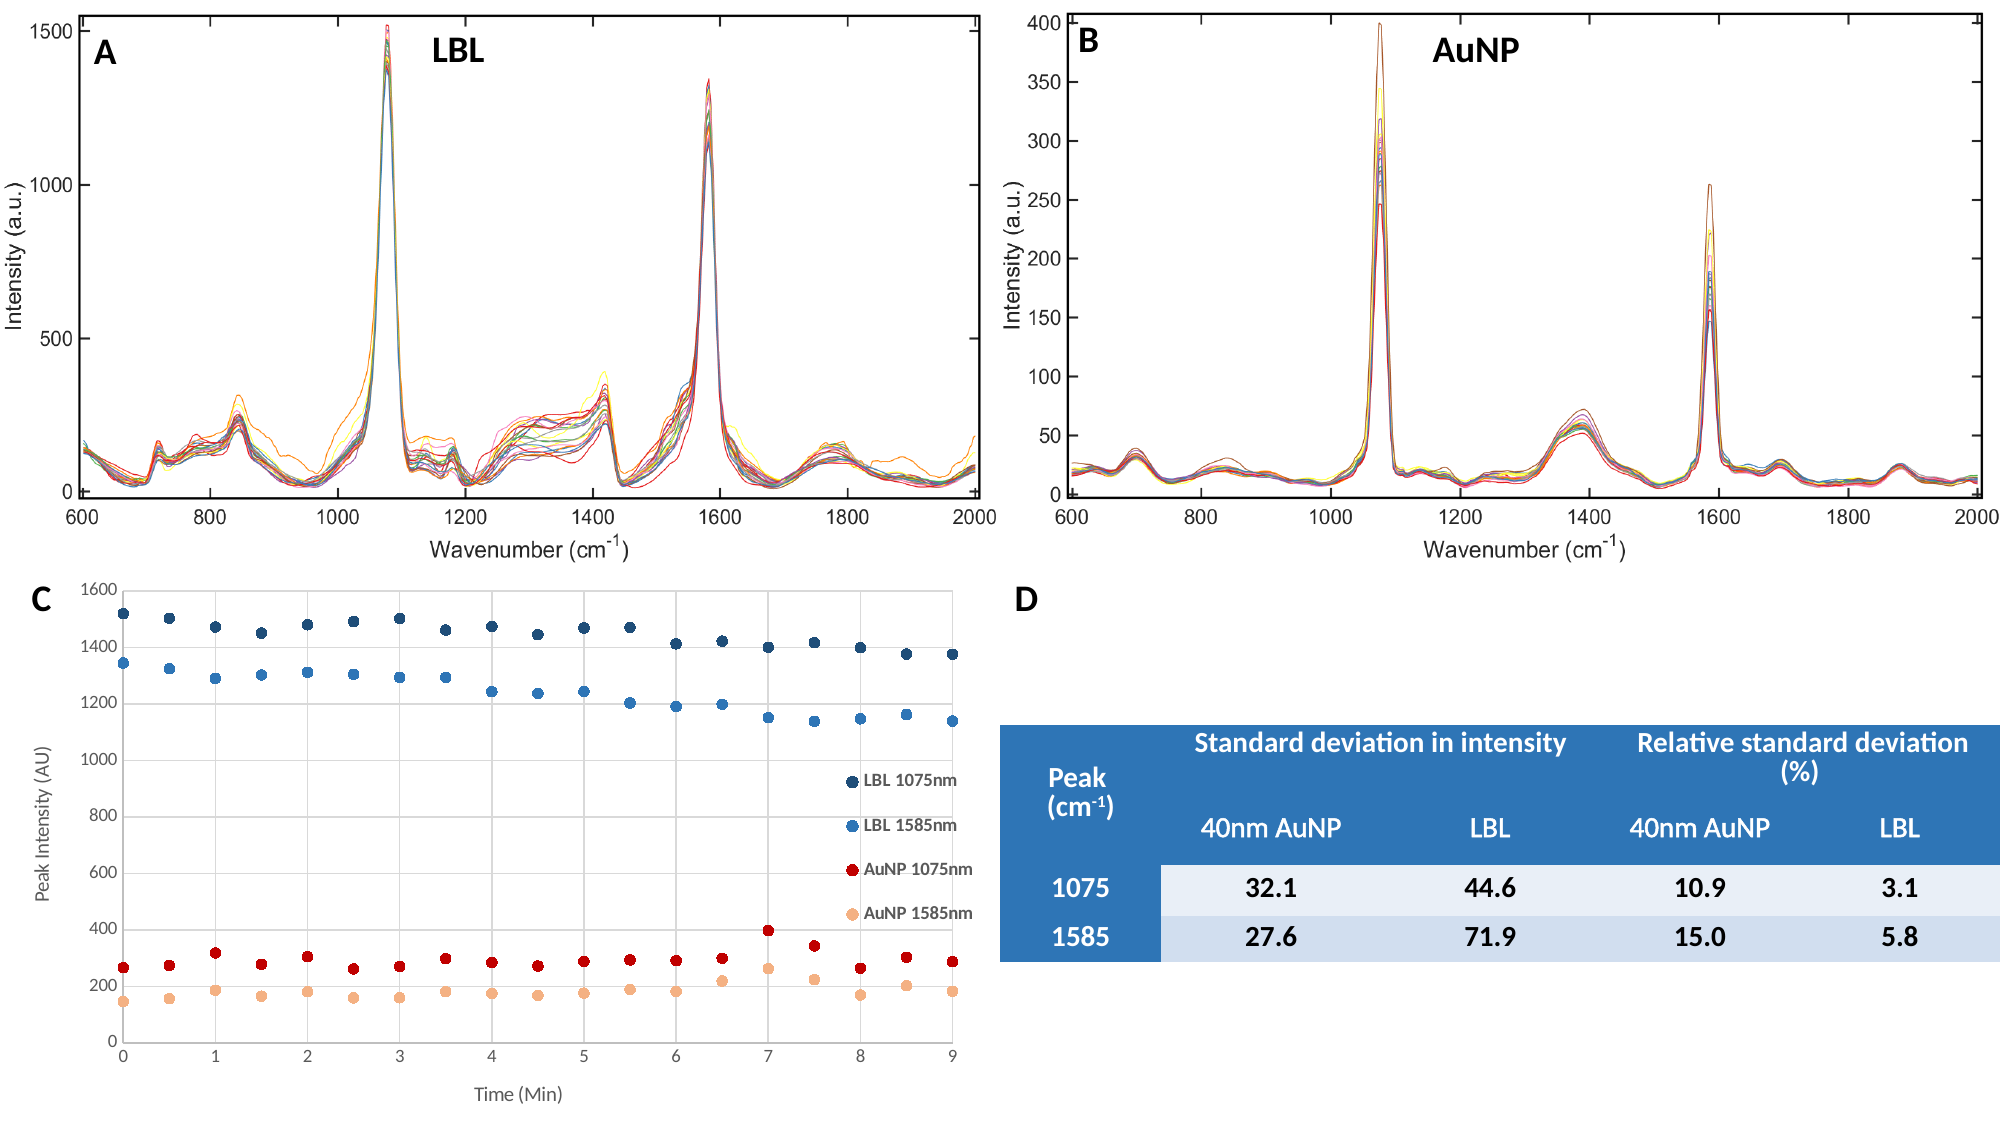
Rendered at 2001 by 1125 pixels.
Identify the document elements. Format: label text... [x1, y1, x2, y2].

table_cell 5.8 [1800, 916, 2000, 962]
table_header Standard deviation in intensity [1161, 725, 1600, 795]
table_cell 40nm AuNP [1161, 795, 1381, 865]
table_cell 15.0 [1600, 916, 1800, 962]
table_header Peak (cm-1) [1002, 725, 1161, 865]
picture [0, 10, 2000, 563]
table_cell LBL [1800, 795, 2000, 865]
table_cell 27.6 [1161, 916, 1381, 962]
table_cell 10.9 [1600, 865, 1800, 916]
table_header Relative standard deviation (%) [1600, 725, 2000, 795]
table_cell 71.9 [1381, 916, 1600, 962]
table_cell 1075 [1002, 865, 1161, 916]
table_cell 3.1 [1800, 865, 2000, 916]
chart [0, 562, 1002, 1125]
table_cell 40nm AuNP [1600, 795, 1800, 865]
table_cell 1585 [1002, 916, 1161, 962]
text_box D [1002, 566, 1045, 627]
table_cell 44.6 [1381, 865, 1600, 916]
table_cell 32.1 [1161, 865, 1381, 916]
table_cell LBL [1381, 795, 1600, 865]
